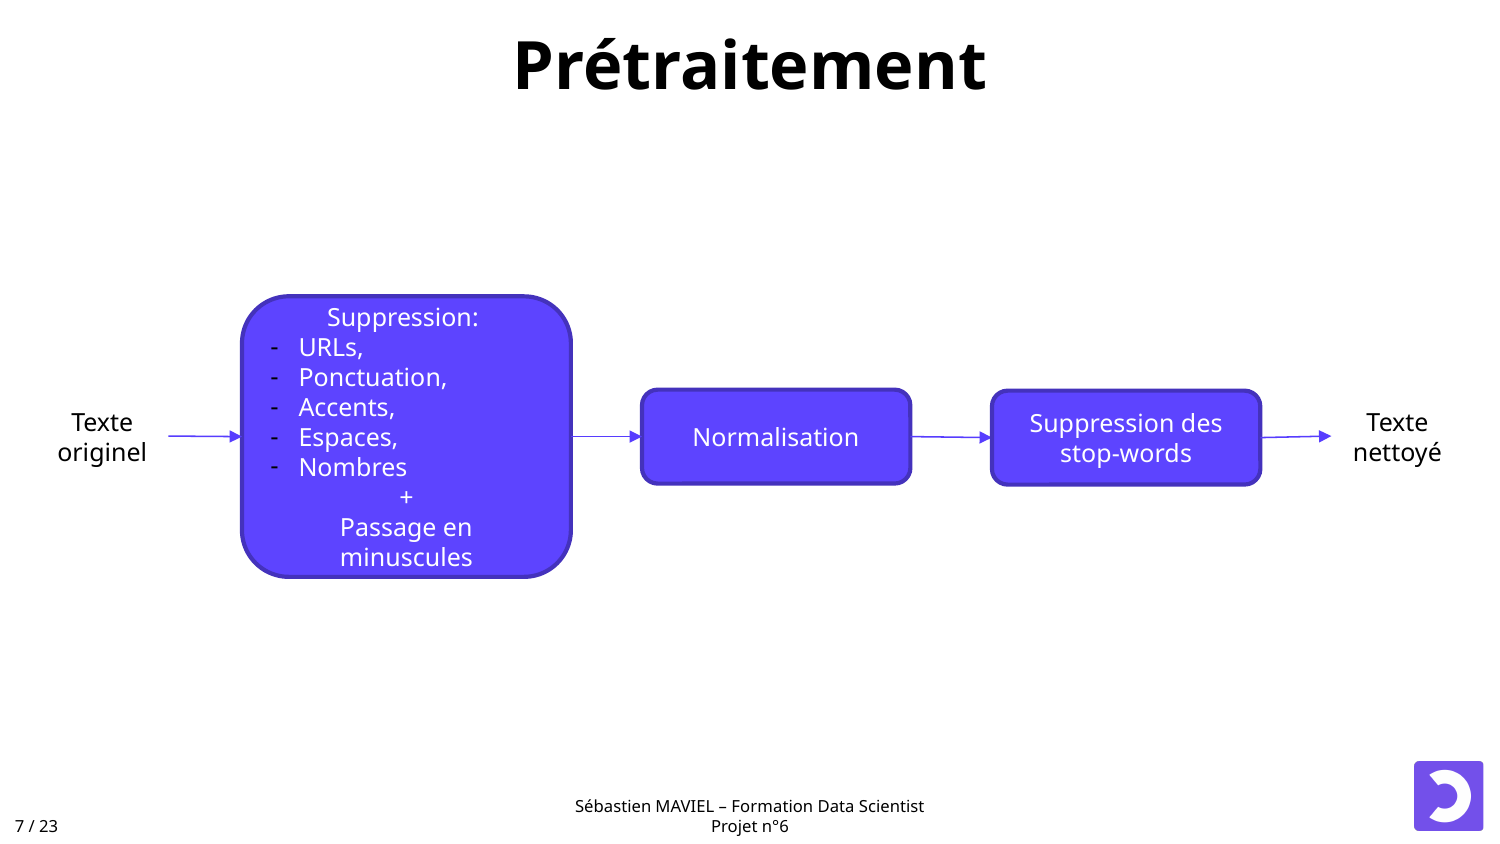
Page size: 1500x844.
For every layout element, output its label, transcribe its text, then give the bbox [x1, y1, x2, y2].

picture [1414, 761, 1484, 831]
title Prétraitement [119, 23, 1381, 118]
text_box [35, 296, 1464, 578]
